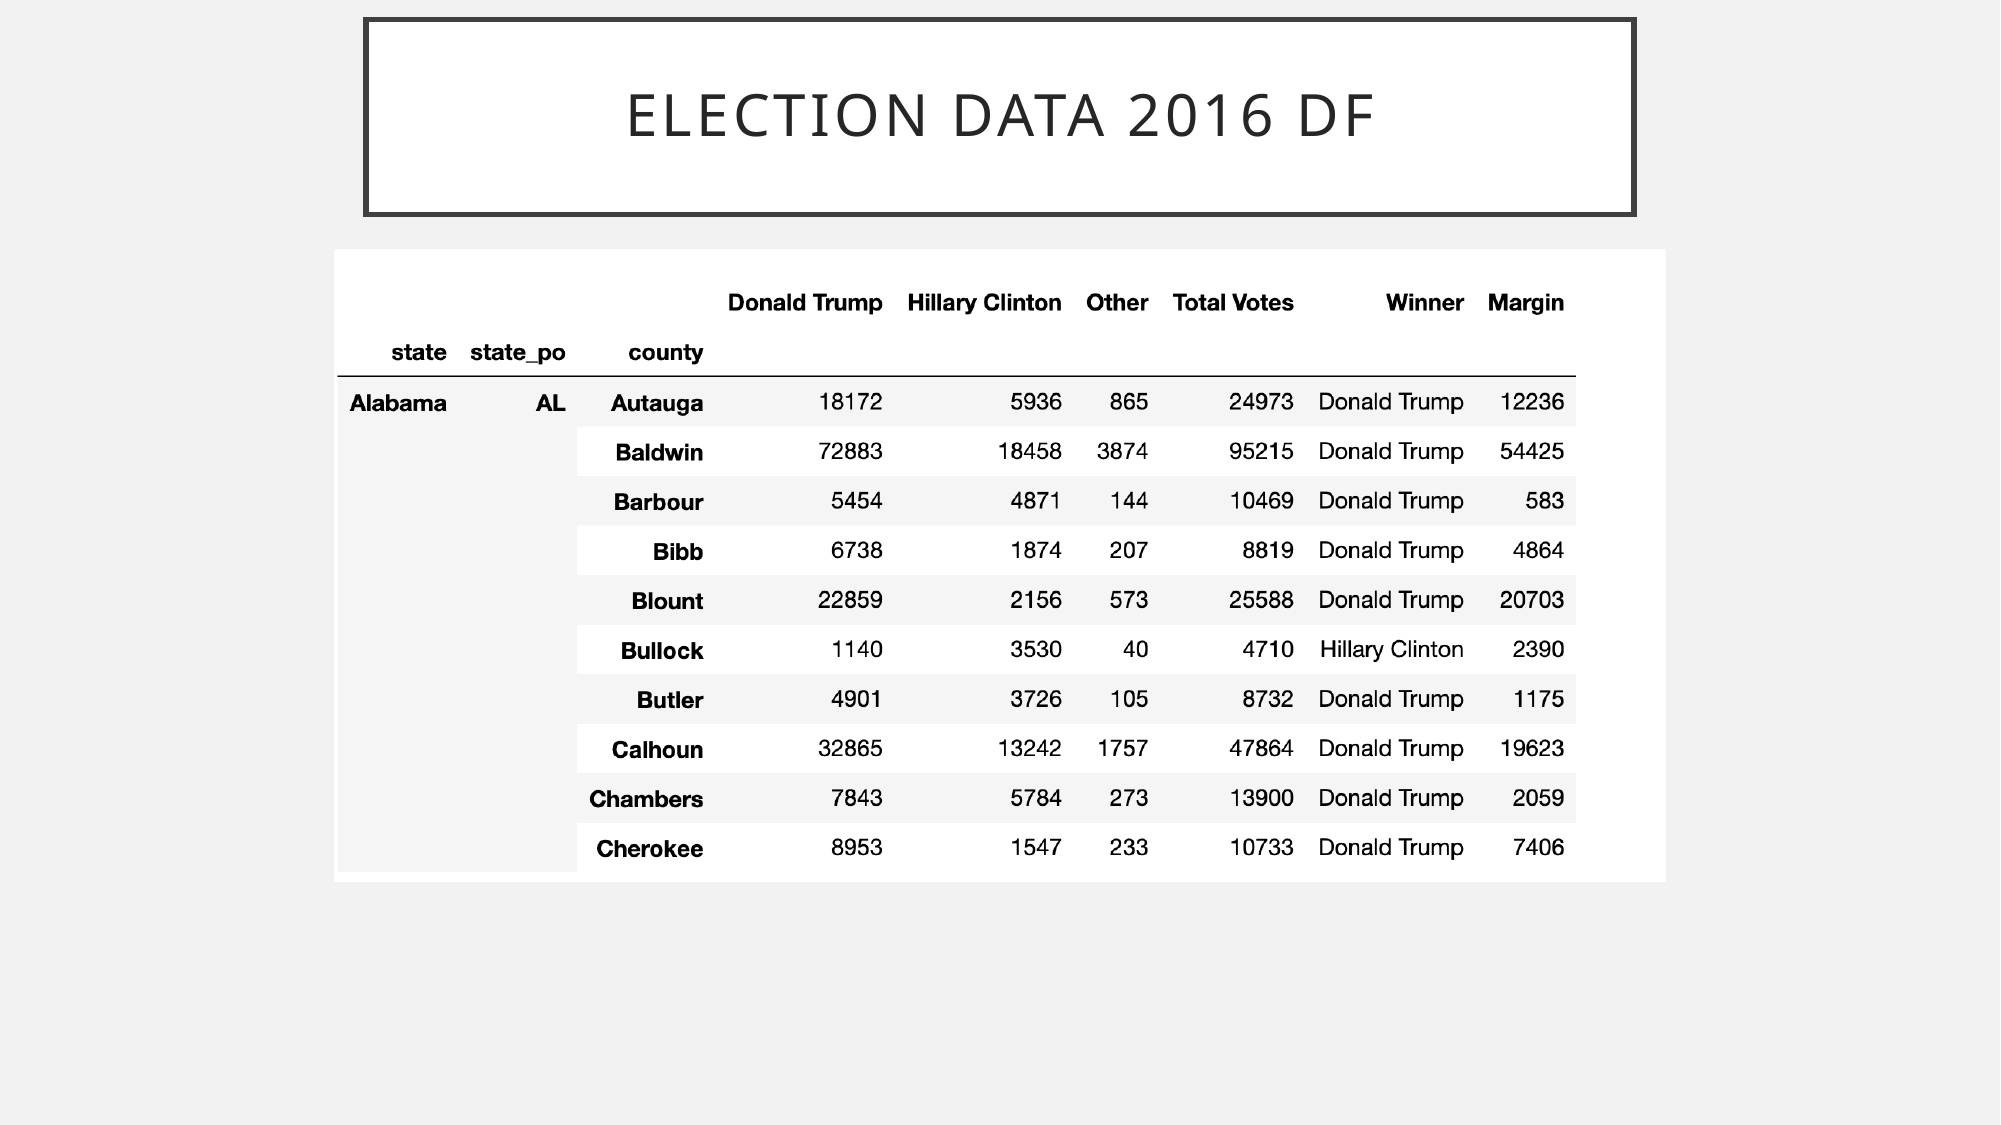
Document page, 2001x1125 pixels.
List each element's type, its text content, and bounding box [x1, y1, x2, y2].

title Election Data 2016 Df [363, 17, 1637, 217]
picture [334, 242, 1666, 882]
